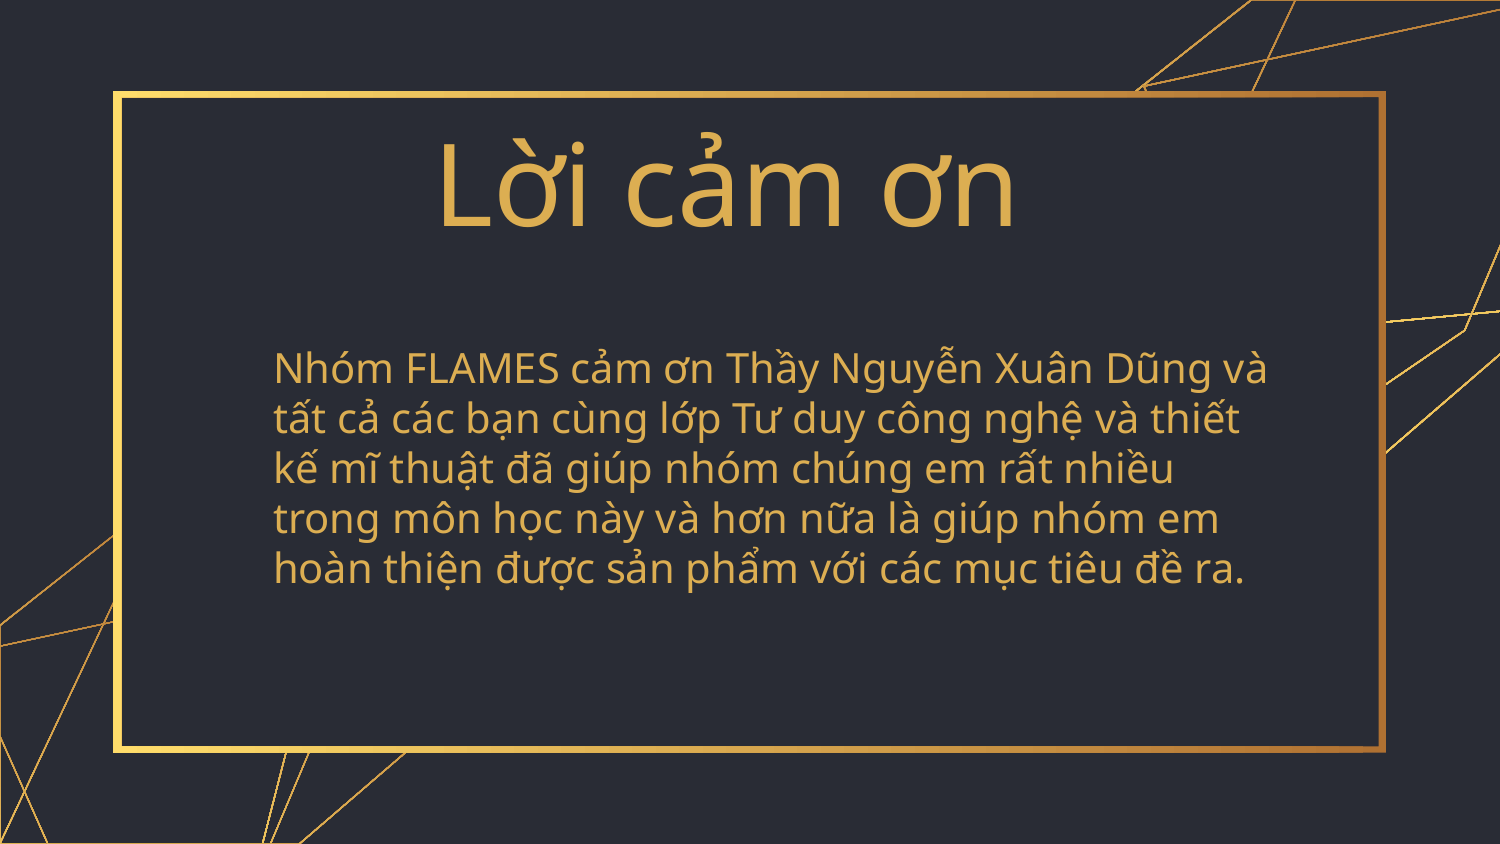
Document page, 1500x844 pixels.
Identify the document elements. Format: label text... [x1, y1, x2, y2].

title Lời cảm ơn [355, 96, 1099, 231]
title Nhóm FLAMES cảm ơn Thầy Nguyễn Xuân Dũng và tất cả các bạn cùng lớp Tư duy công nghệ và thiết kế mĩ thuật đã giúp nhóm chúng em rất nhiều trong môn học này và hơn nữa là giúp nhóm em hoàn thiện được sản phẩm với các mục tiêu đề ra. [258, 231, 1289, 703]
